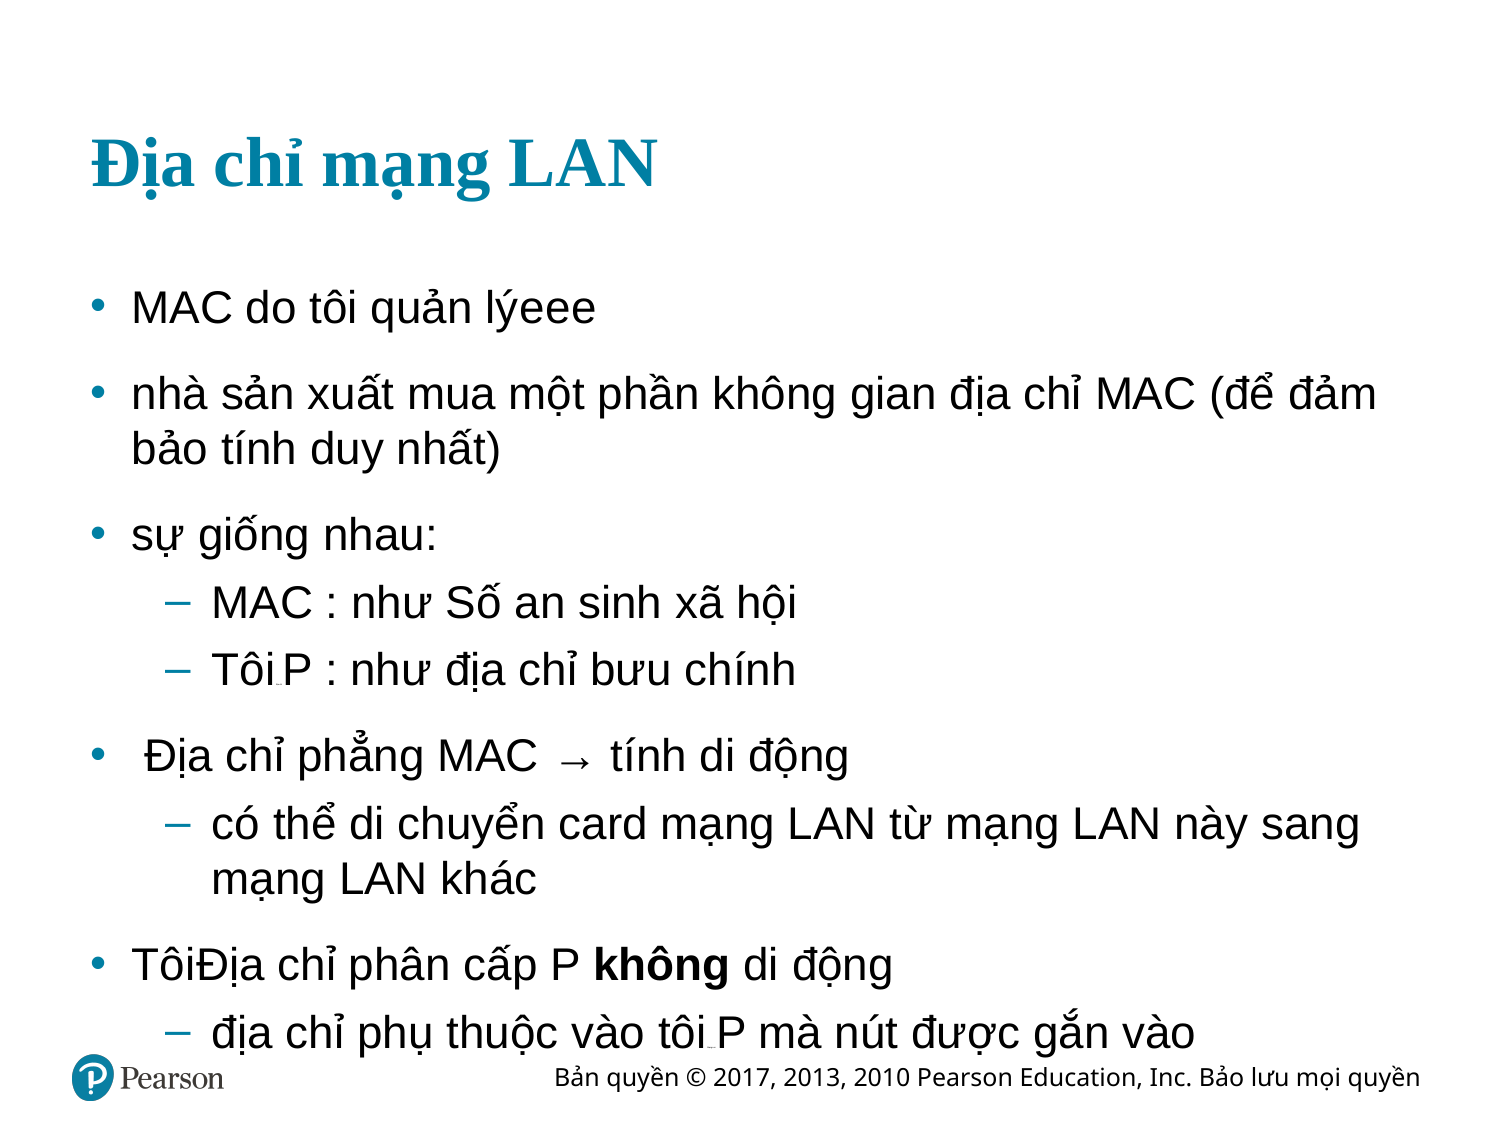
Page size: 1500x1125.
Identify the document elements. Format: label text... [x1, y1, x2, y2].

title Địa chỉ mạng LAN [75, 35, 1425, 216]
picture [72, 1087, 83, 1101]
picture [72, 1054, 88, 1070]
picture [80, 1063, 106, 1088]
picture [98, 1054, 224, 1101]
list MAC do tôi quản lý e e e nhà sản xuất mua một phần không gian địa chỉ MAC (để đảm bảo tính duy nhất) sự giống nhau: MAC : như Số an sinh xã hội Tôi Địa chỉ P : như địa chỉ bưu chính Địa chỉ phẳng MAC → tính di động có thể di chuyển card mạng LAN từ mạng LAN này sang mạng LAN khác Tôi Địa chỉ phân cấp P không di động địa chỉ phụ thuộc vào tôi Mạng con P mà nút được gắn vào [75, 262, 1425, 1005]
